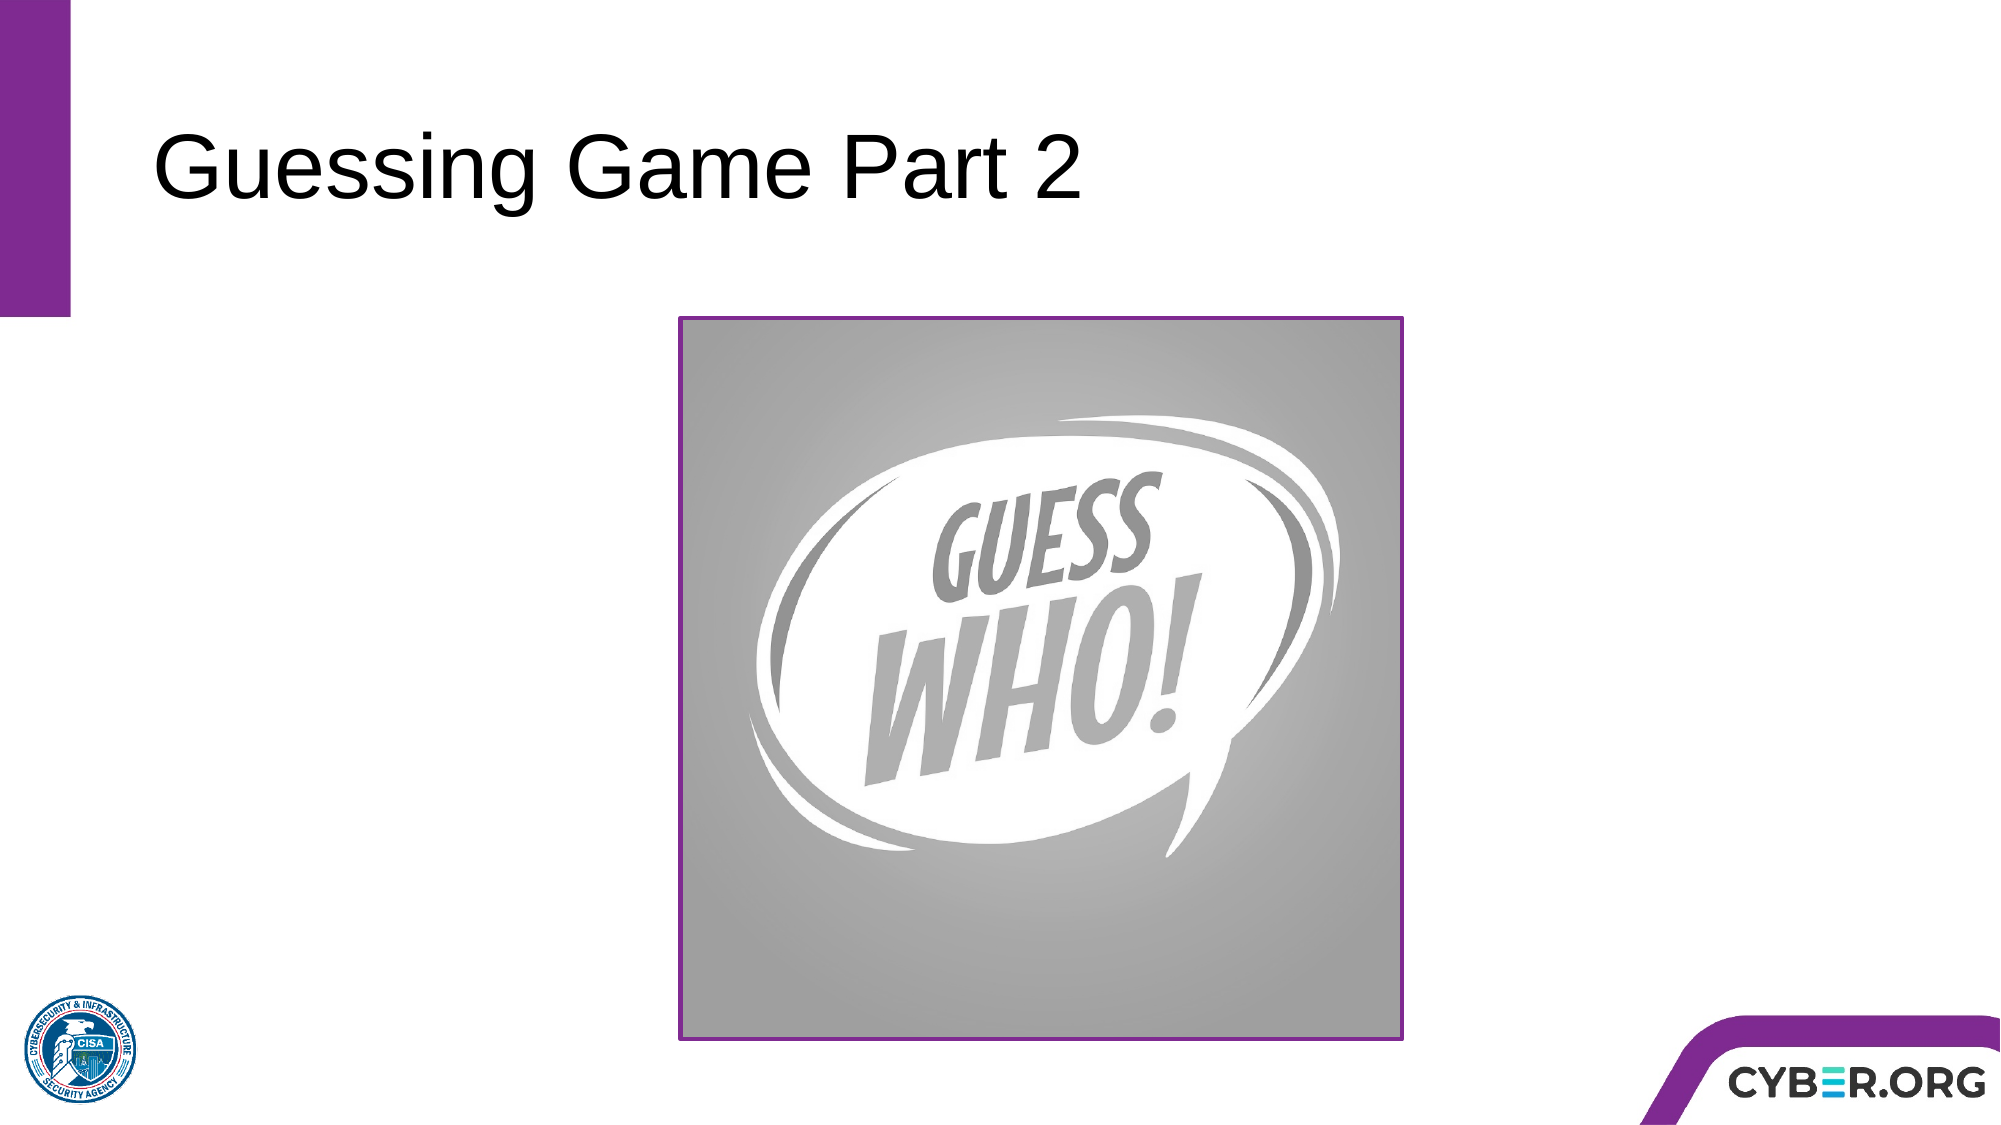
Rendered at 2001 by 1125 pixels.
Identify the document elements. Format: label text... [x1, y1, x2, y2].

title Guessing Game Part 2 [137, 59, 1863, 278]
picture [0, 0, 2000, 1125]
